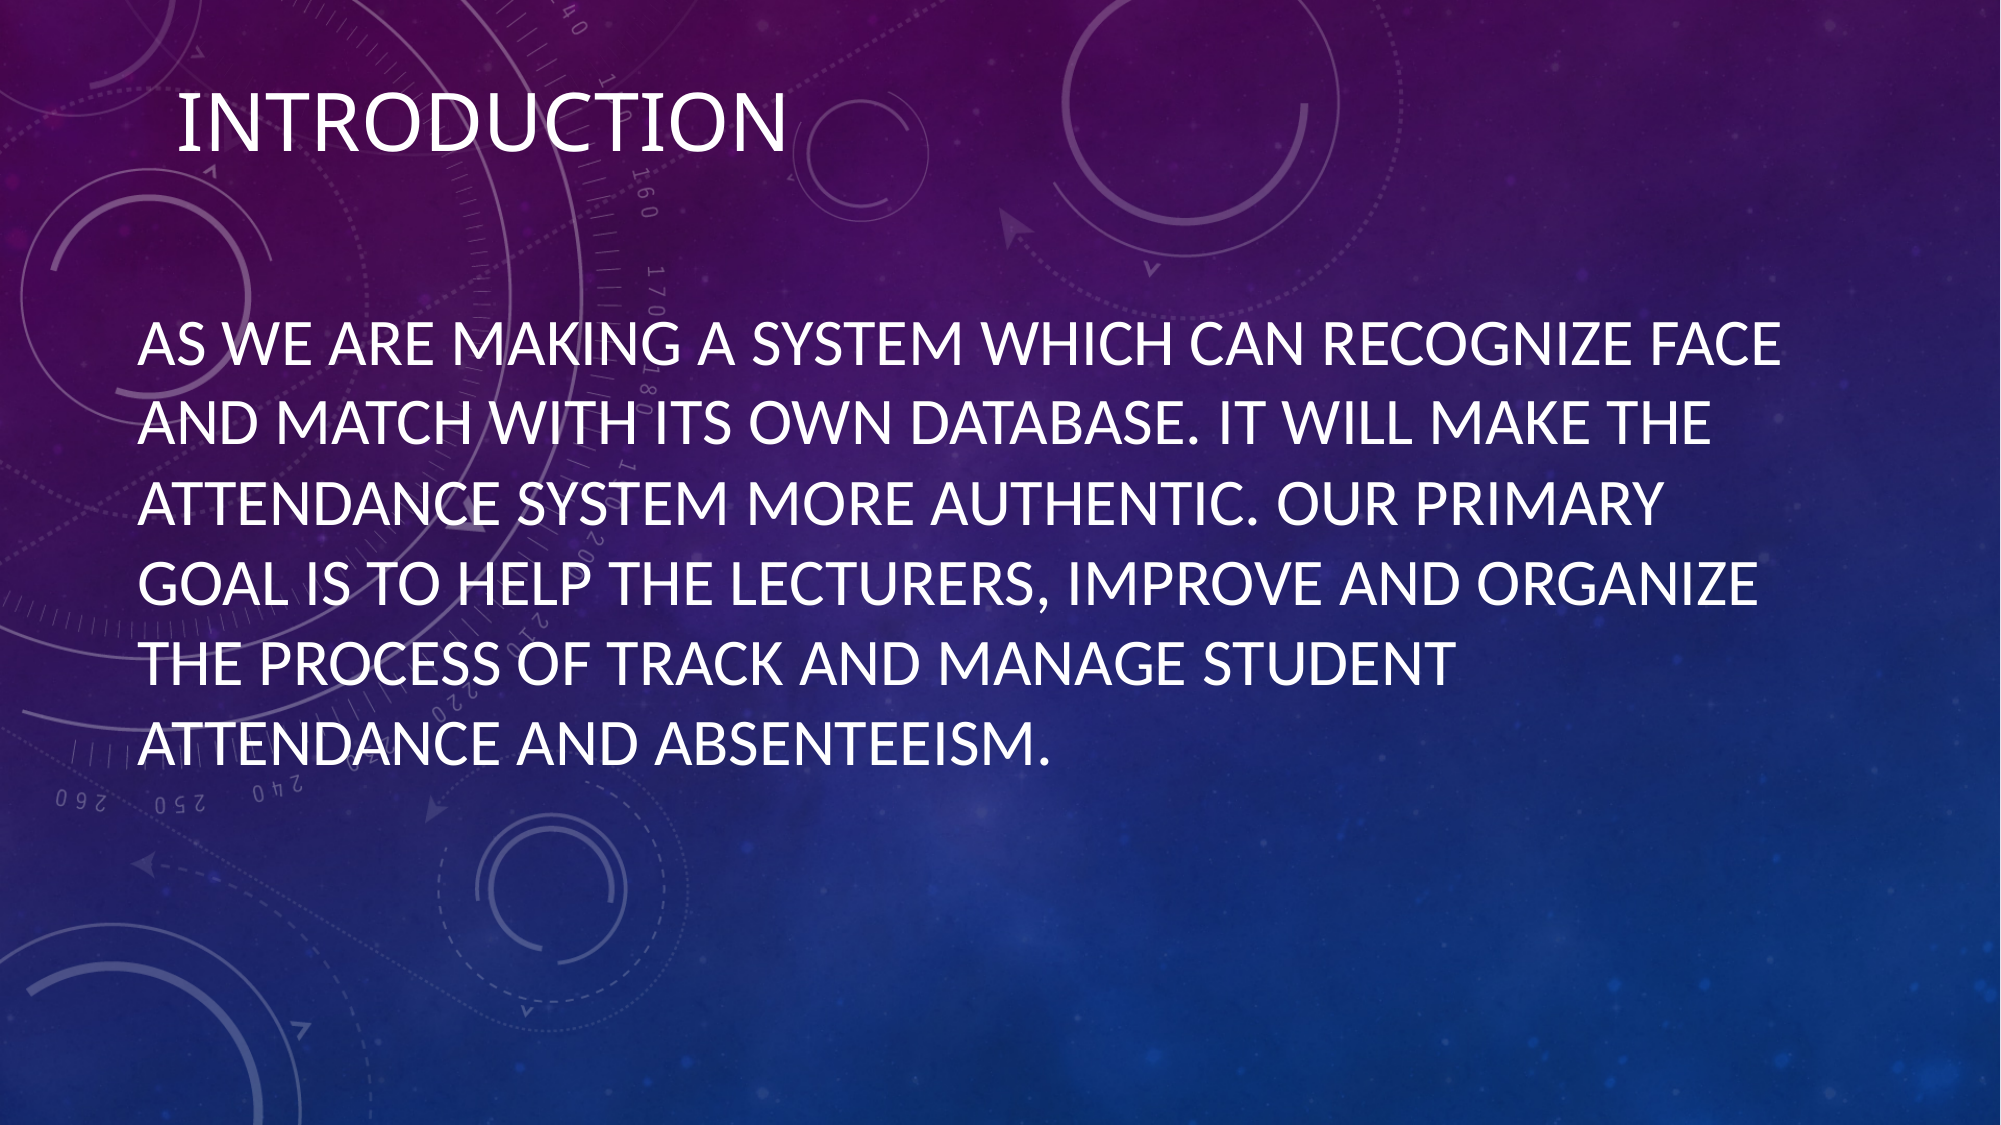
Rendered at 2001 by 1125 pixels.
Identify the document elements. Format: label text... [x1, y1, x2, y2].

title IntroDuction [161, 62, 1839, 175]
picture [0, 0, 2001, 1125]
subtitle As we are making a system which can recognize face and match with its own database. It will make the attendance system more authentic. Our primary goal is to help the lecturers, improve and organize the process of track and manage student attendance and absenteeism. [122, 290, 1831, 950]
